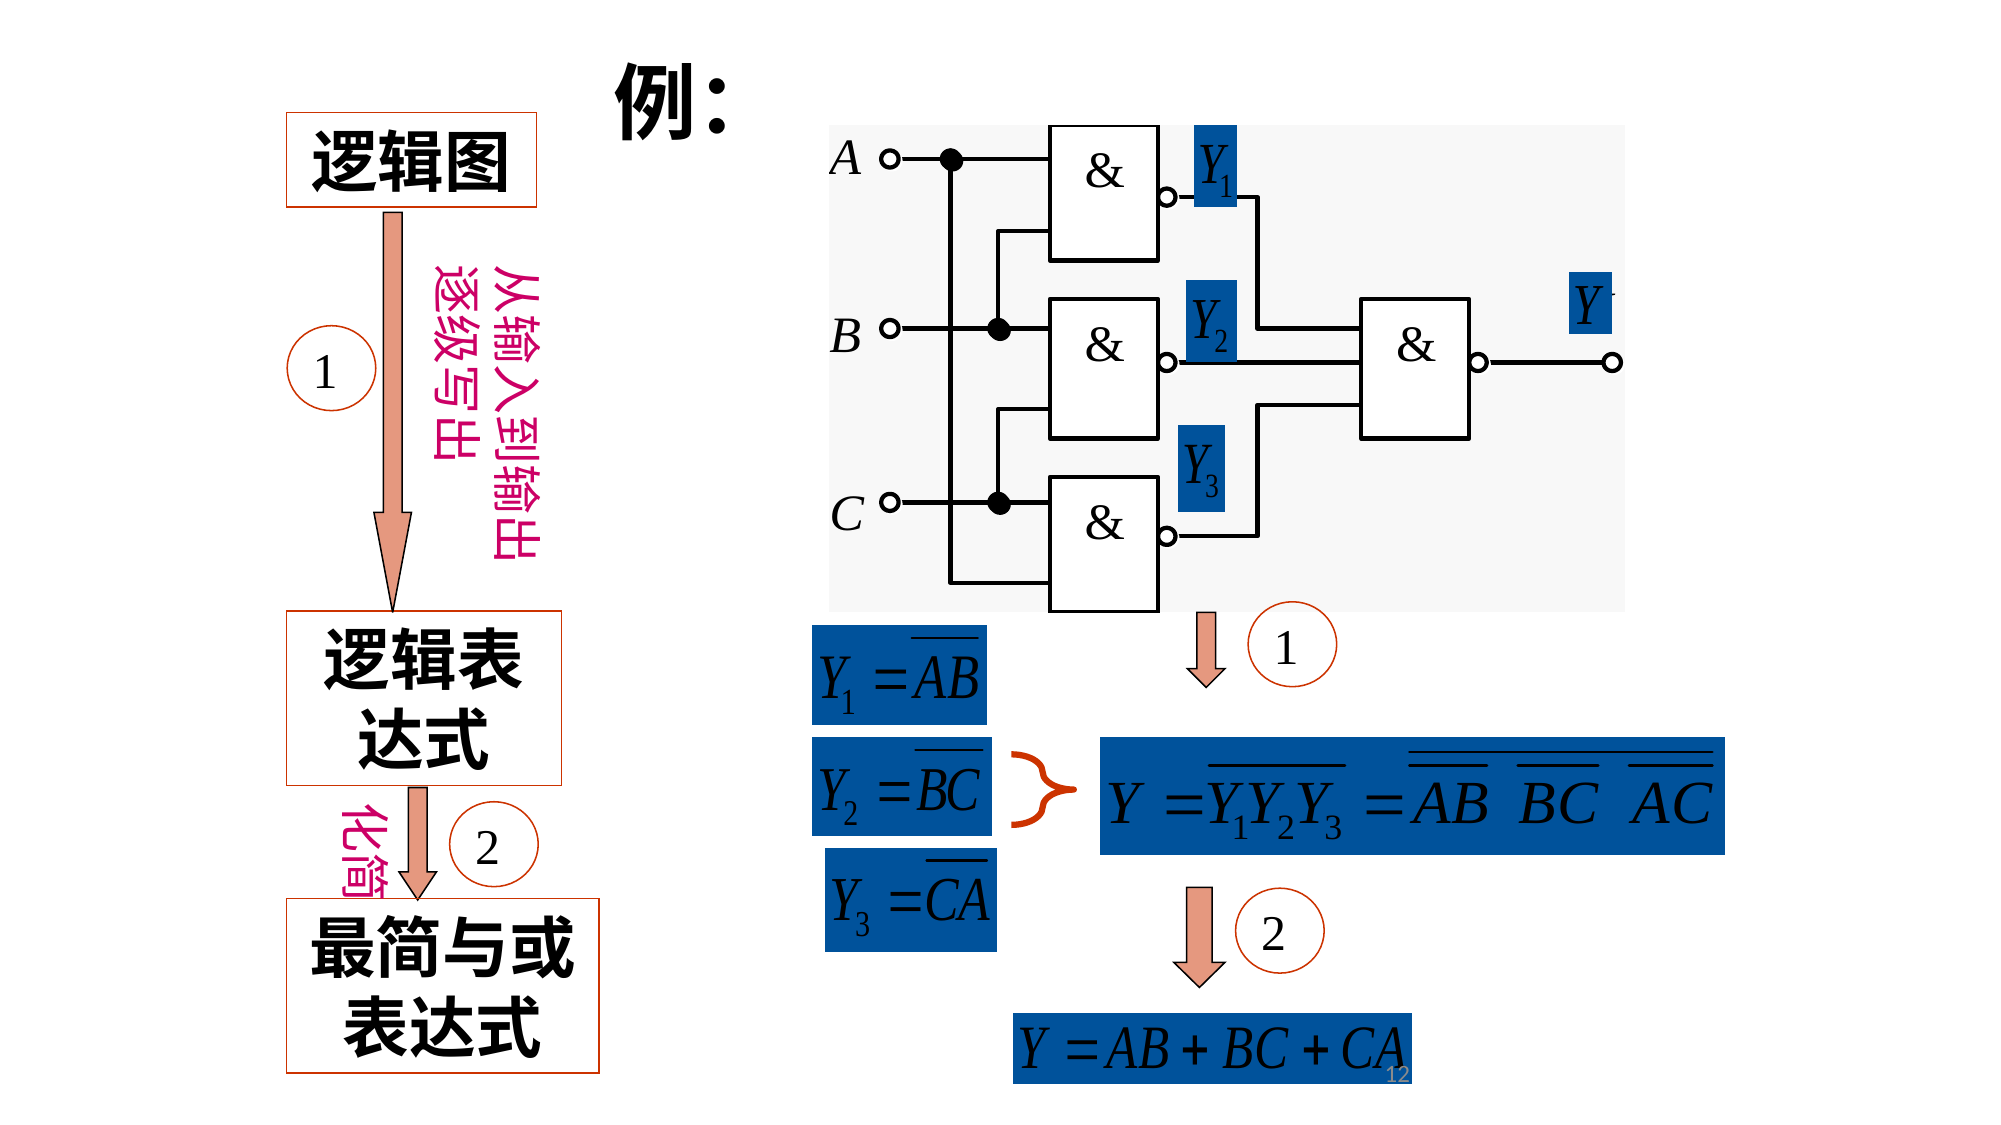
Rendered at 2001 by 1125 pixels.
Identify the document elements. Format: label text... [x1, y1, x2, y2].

text_box [398, 787, 437, 898]
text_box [1185, 280, 1238, 363]
text_box 化简 [335, 787, 397, 938]
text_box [1177, 424, 1226, 513]
text_box 1 [1248, 613, 1337, 687]
text_box 2 [449, 801, 539, 887]
text_box [1173, 887, 1225, 988]
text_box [824, 847, 998, 952]
text_box 2 [1235, 888, 1325, 974]
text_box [1193, 124, 1238, 208]
text_box 1 [287, 325, 376, 411]
slide_number 12 [1074, 1042, 1425, 1103]
text_box 例： [598, 42, 811, 158]
text_box [1187, 613, 1225, 688]
text_box [373, 212, 412, 613]
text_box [829, 124, 1625, 613]
text_box 从输入到输出逐级写出 [427, 249, 549, 588]
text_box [1568, 271, 1613, 335]
text_box 逻辑表达式 [286, 610, 562, 786]
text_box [812, 737, 993, 836]
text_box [1099, 737, 1725, 855]
text_box 逻辑图 [286, 112, 537, 208]
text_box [812, 624, 988, 726]
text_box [1012, 1012, 1413, 1085]
text_box 最简与或表达式 [286, 898, 599, 1074]
text_box [1011, 754, 1074, 825]
